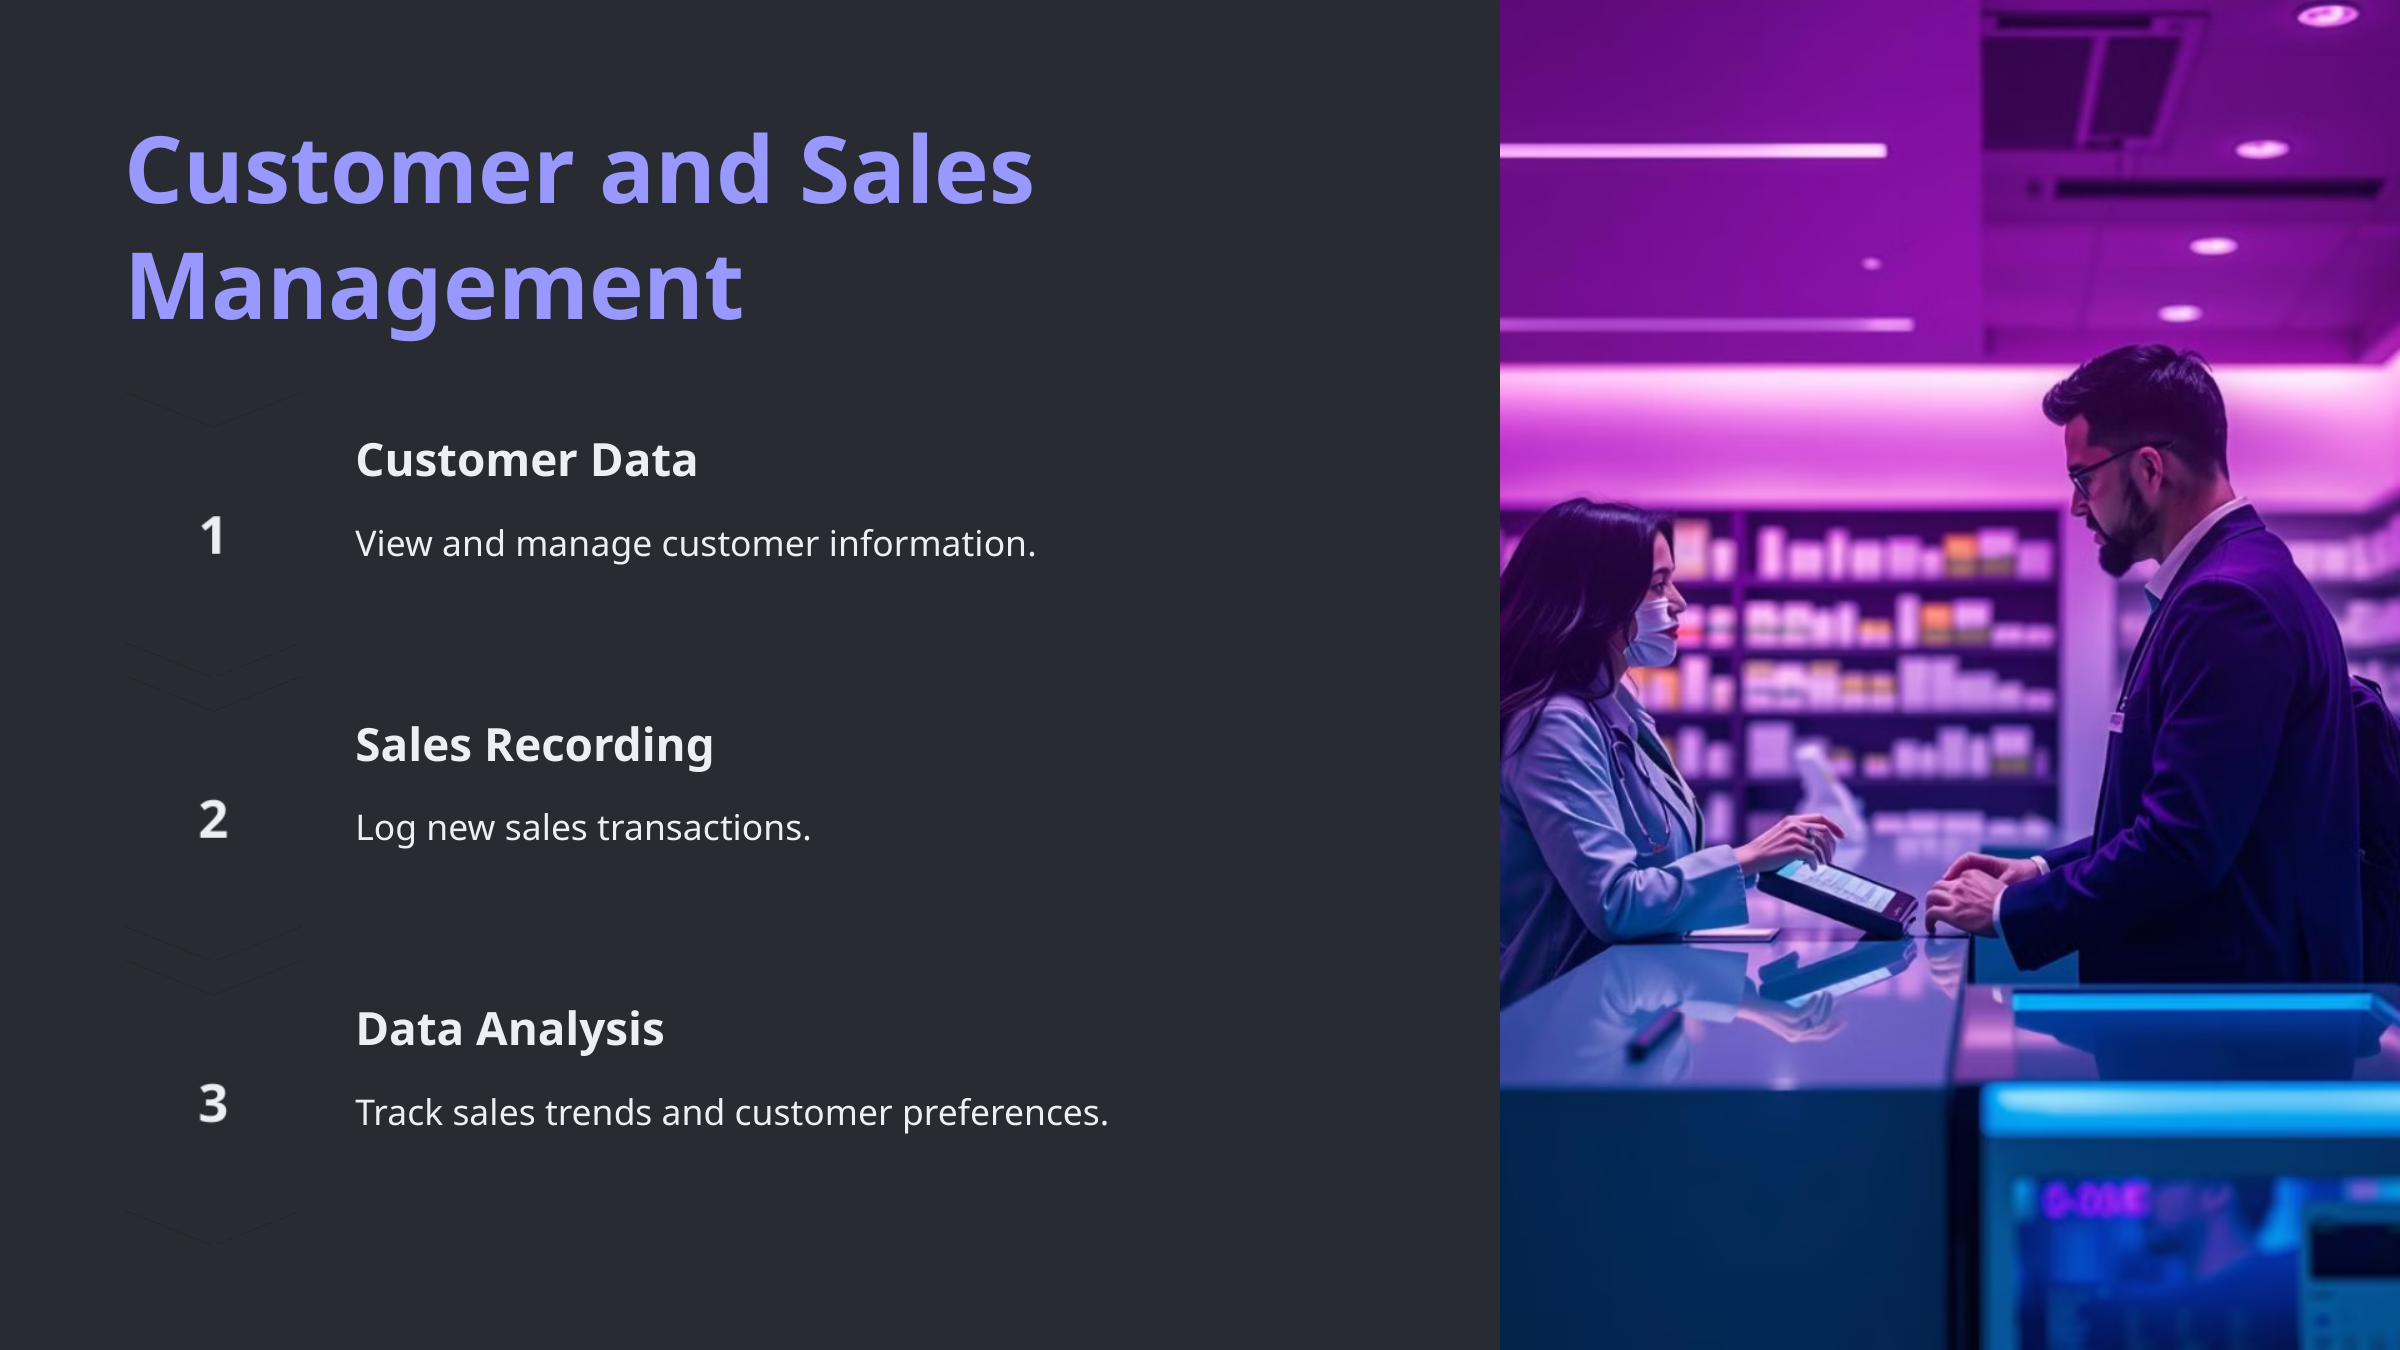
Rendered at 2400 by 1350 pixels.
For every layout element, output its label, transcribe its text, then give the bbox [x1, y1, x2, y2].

text_box Log new sales transactions. [355, 791, 1376, 849]
text_box Customer Data [355, 427, 823, 486]
text_box Data Analysis [355, 996, 823, 1055]
picture [1499, 0, 2400, 1350]
text_box View and manage customer information. [355, 507, 1376, 565]
text_box Sales Recording [355, 711, 823, 771]
picture [124, 391, 303, 1245]
text_box Track sales trends and customer preferences. [355, 1075, 1376, 1133]
text_box Customer and Sales Management [124, 104, 1376, 339]
